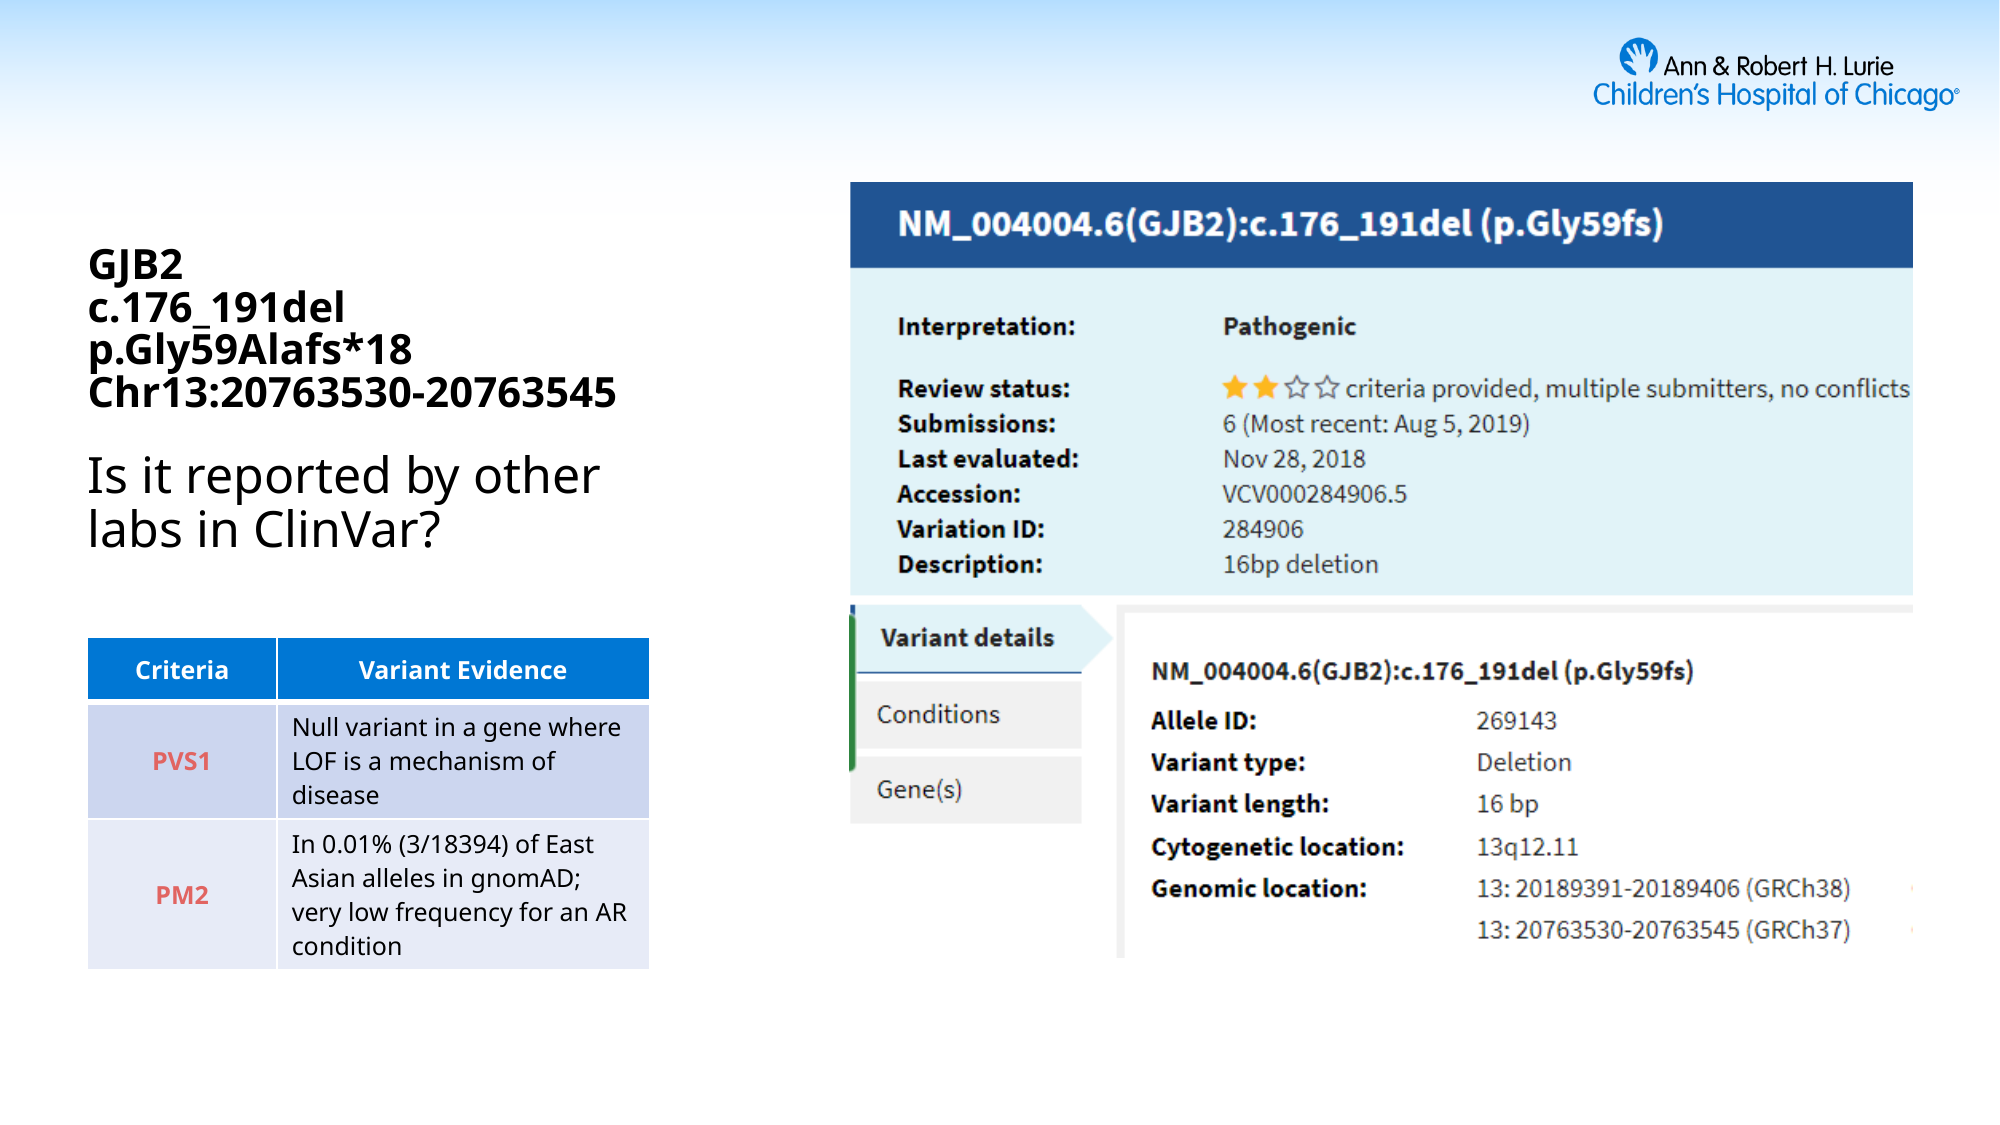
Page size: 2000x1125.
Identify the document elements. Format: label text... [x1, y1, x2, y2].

title GJB2 c.176_191del p.Gly59Alafs*18 Chr13:20763530-20763545 [87, 75, 625, 416]
table_cell In 0.01% (3/18394) of East Asian alleles in gnomAD; very low frequency for an AR condition [278, 820, 649, 969]
list Is it reported by other labs in ClinVar? [87, 449, 625, 637]
picture [849, 182, 1913, 958]
table_cell Null variant in a gene where LOF is a mechanism of disease [278, 705, 649, 818]
table_header Criteria [88, 638, 276, 699]
table_header Variant Evidence [278, 638, 649, 699]
table_cell PM2 [88, 820, 276, 969]
table_cell PVS1 [88, 705, 276, 818]
picture [1555, 0, 2000, 148]
